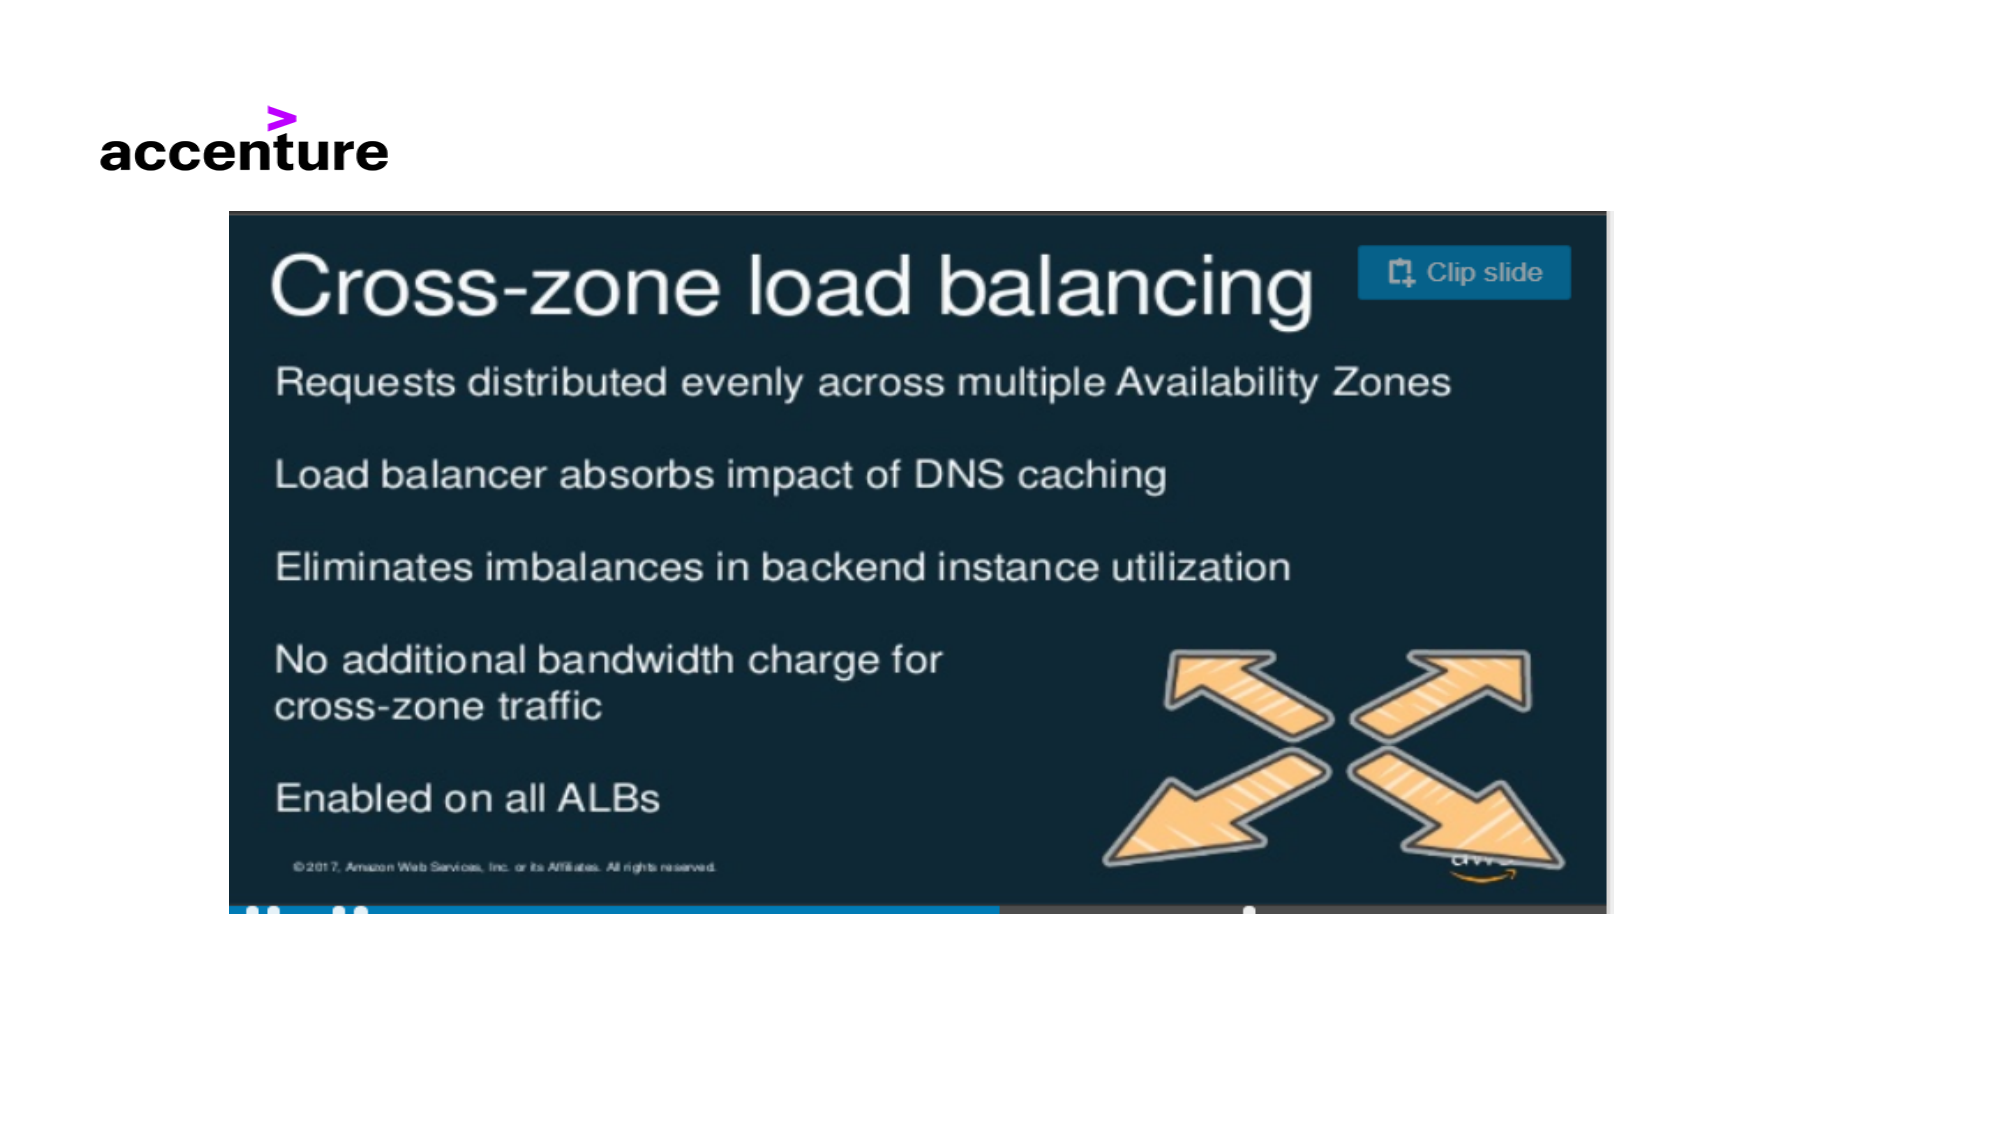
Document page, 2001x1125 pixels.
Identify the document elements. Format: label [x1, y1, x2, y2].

picture [229, 211, 1614, 914]
picture [100, 105, 388, 171]
